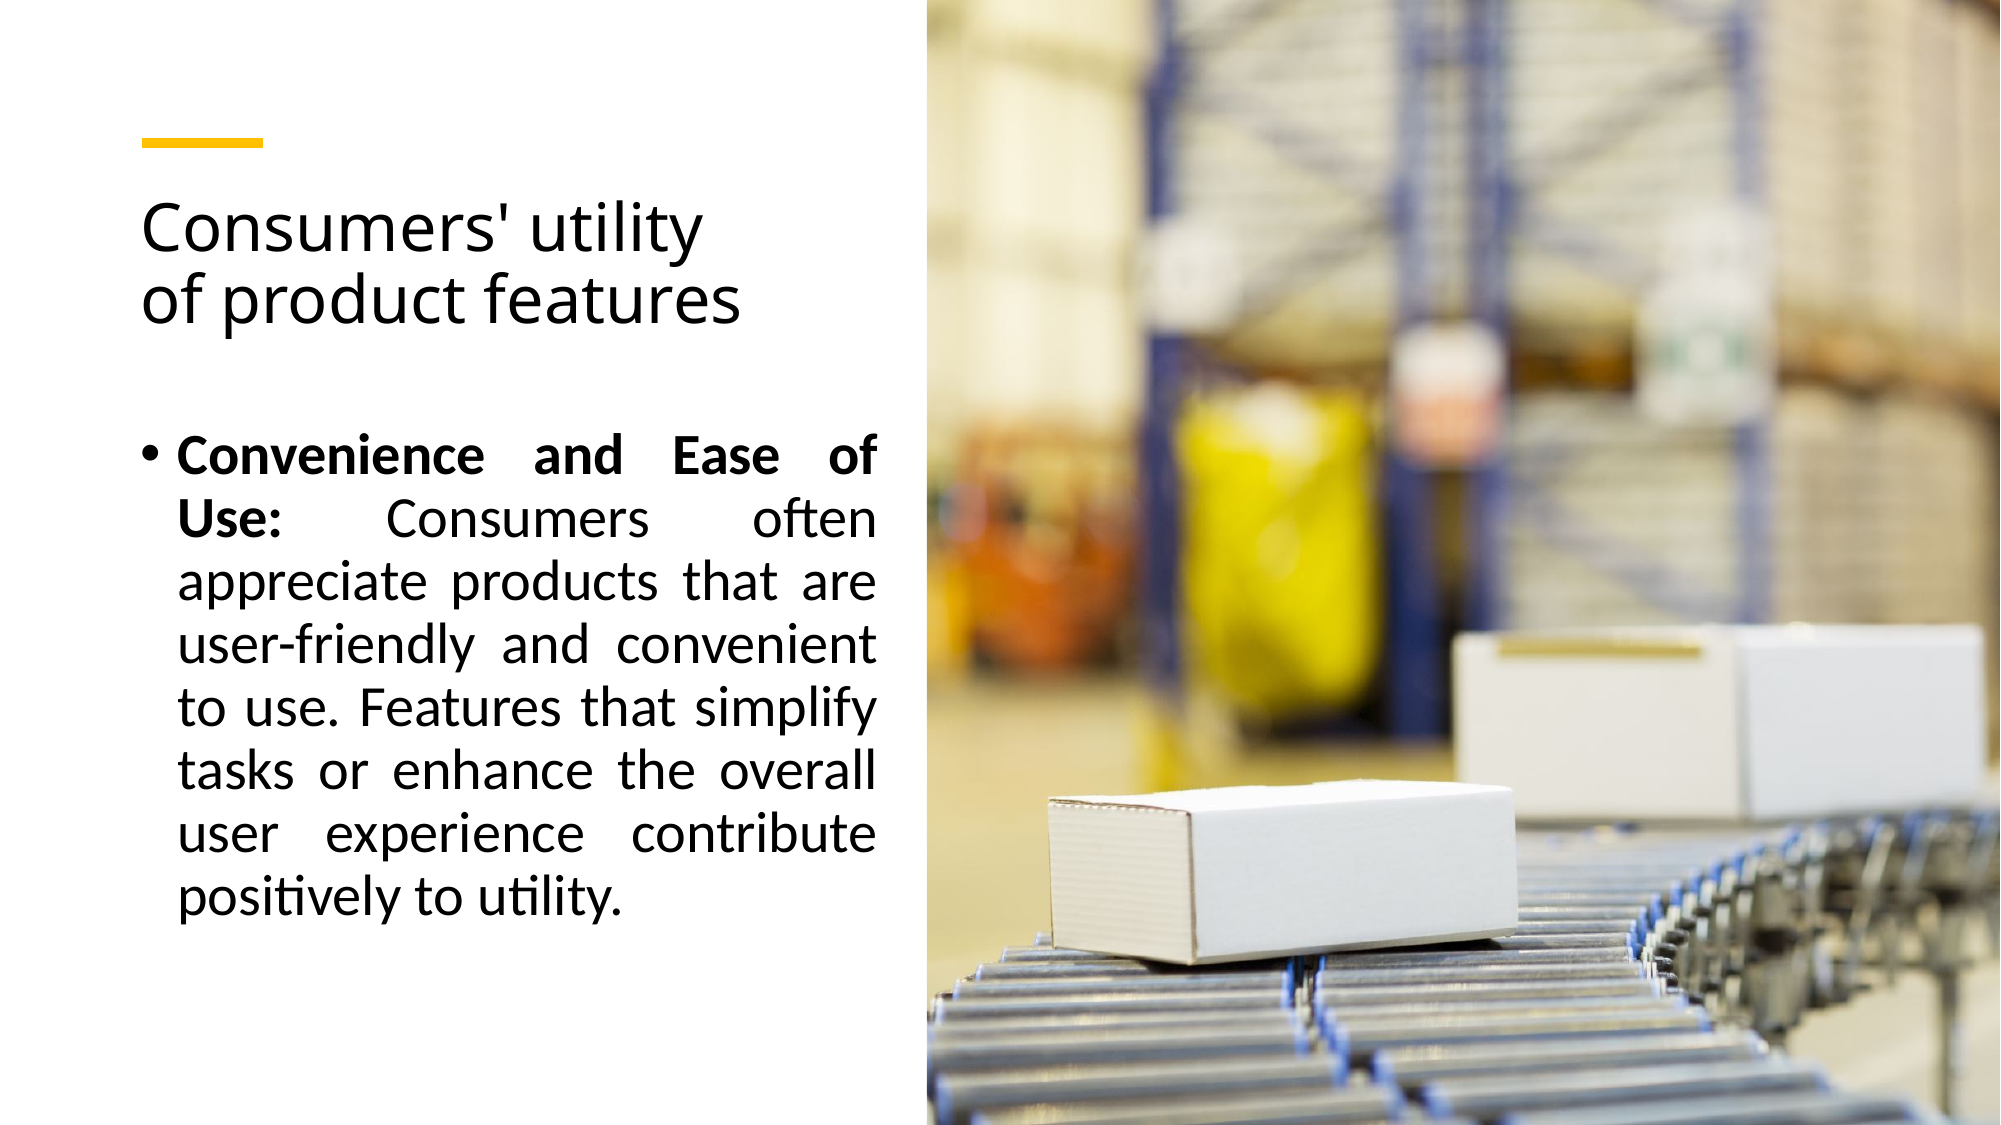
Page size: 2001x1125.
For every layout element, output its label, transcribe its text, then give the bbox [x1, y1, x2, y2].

title Consumers' utility of product features [125, 186, 796, 416]
picture [926, 0, 2000, 1125]
list Convenience and Ease of Use: Consumers often appreciate products that are user-friendly and convenient to use. Features that simplify tasks or enhance the overall user experience contribute positively to utility. [125, 416, 894, 1008]
